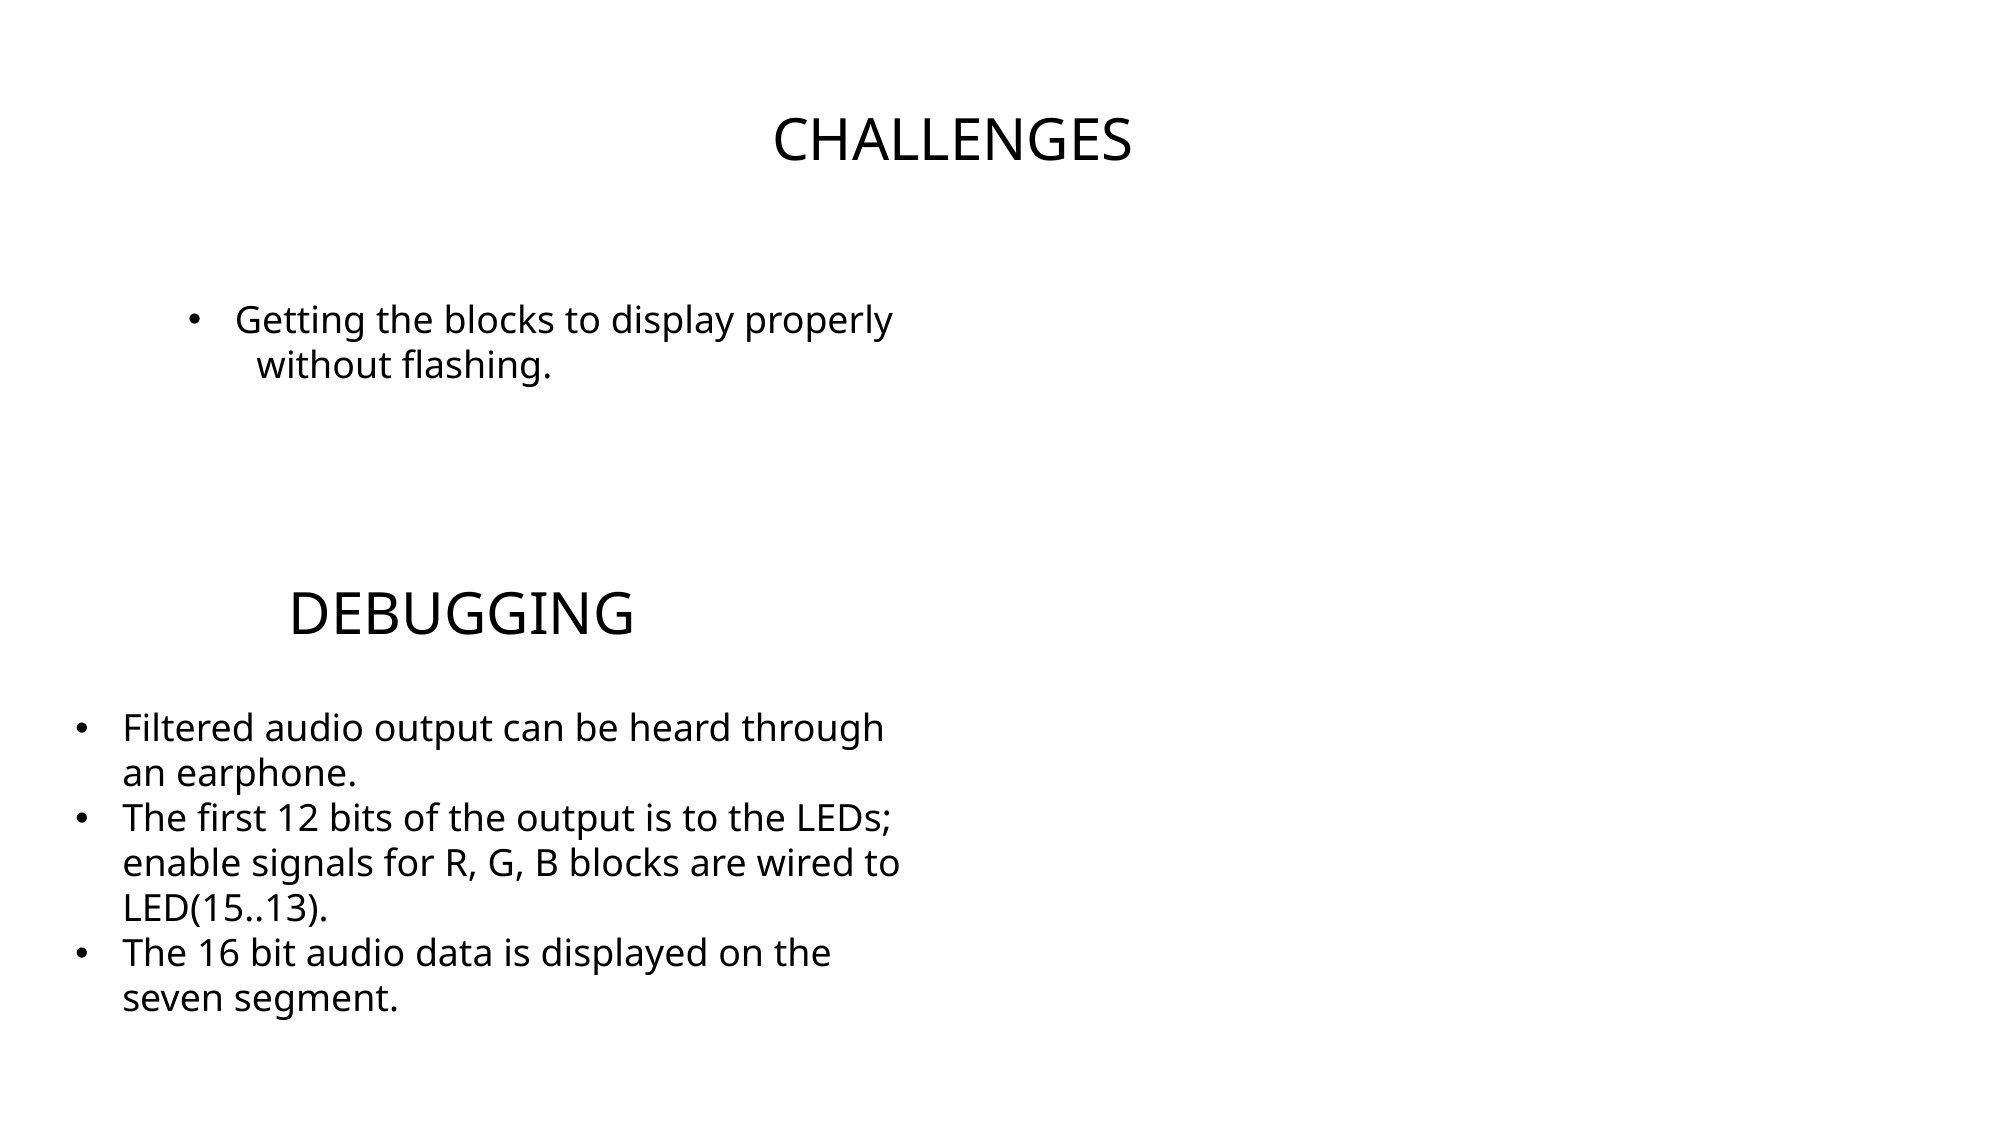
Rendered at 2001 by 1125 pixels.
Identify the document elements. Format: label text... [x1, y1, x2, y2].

text_box CHALLENGES [425, 94, 1497, 180]
text_box Getting the blocks to display properly without flashing. [173, 288, 1875, 484]
text_box DEBUGGING [0, 568, 1074, 654]
text_box Filtered audio output can be heard through an earphone. The first 12 bits of the output is to the LEDs; enable signals for R, G, B blocks are wired to LED(15..13). The 16 bit audio data is displayed on the seven segment. [60, 697, 941, 1027]
